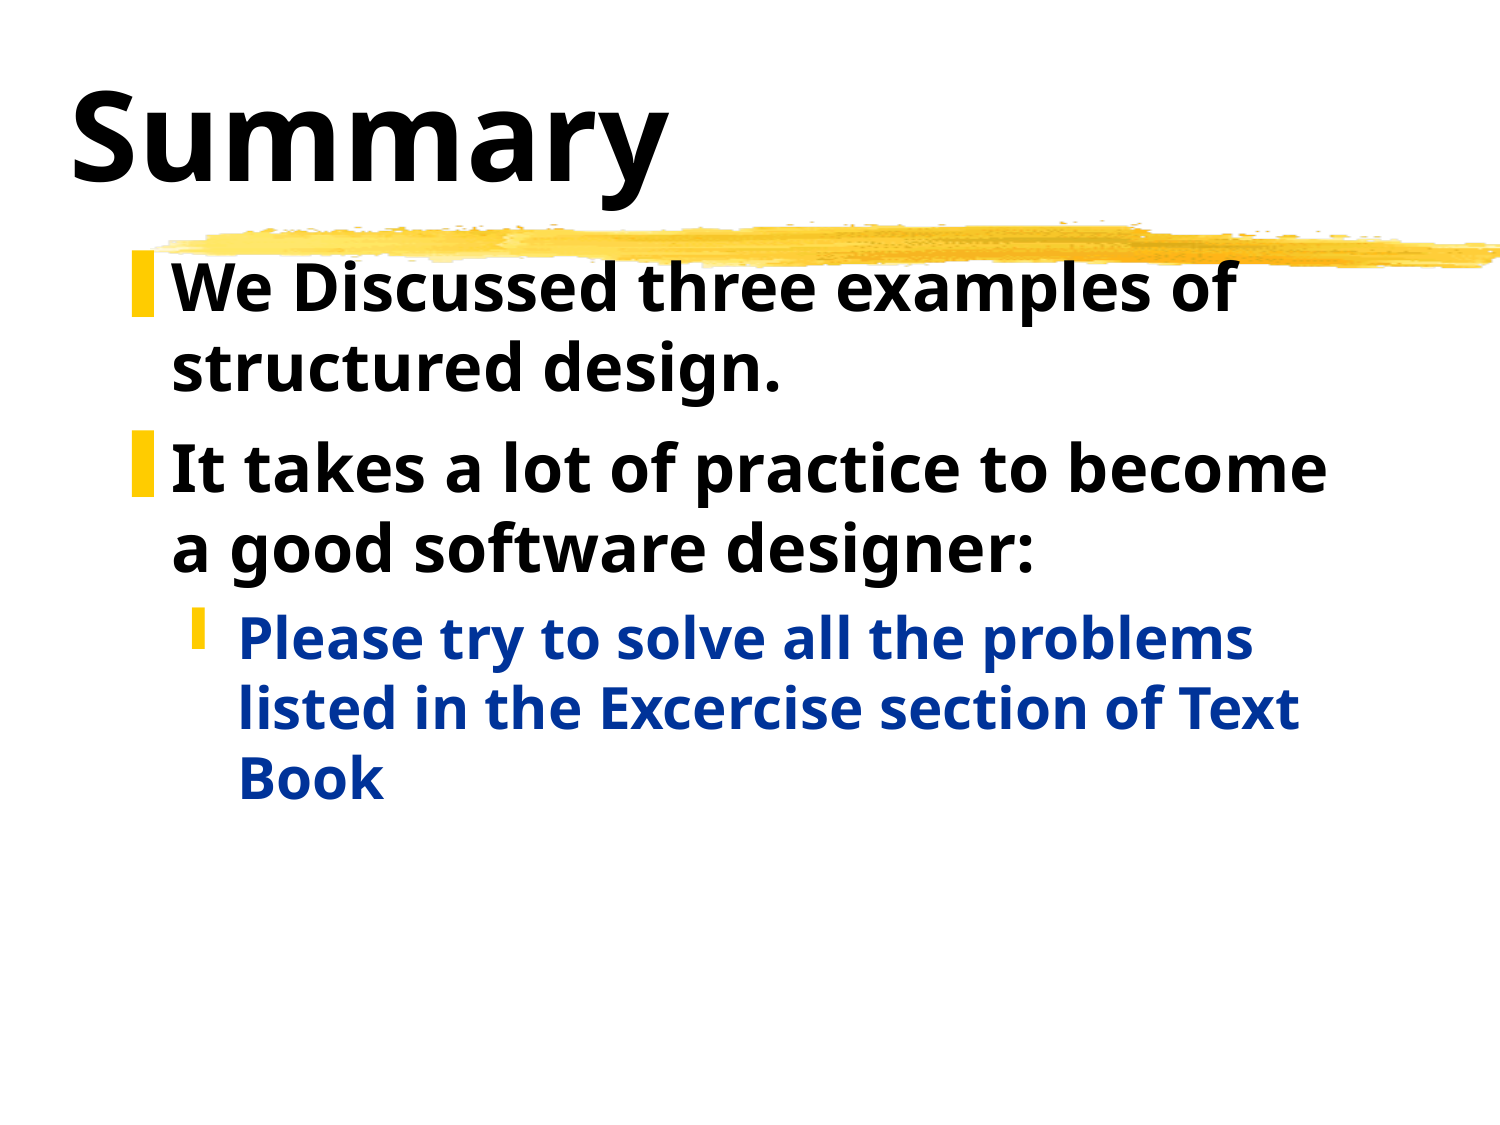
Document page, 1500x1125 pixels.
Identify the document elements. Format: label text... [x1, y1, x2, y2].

title Summary [66, 37, 1342, 225]
picture [150, 215, 1500, 279]
list We Discussed three examples of structured design. It takes a lot of practice to become a good software designer: Please try to solve all the problems listed in the Excercise section of Text Book [112, 237, 1388, 913]
